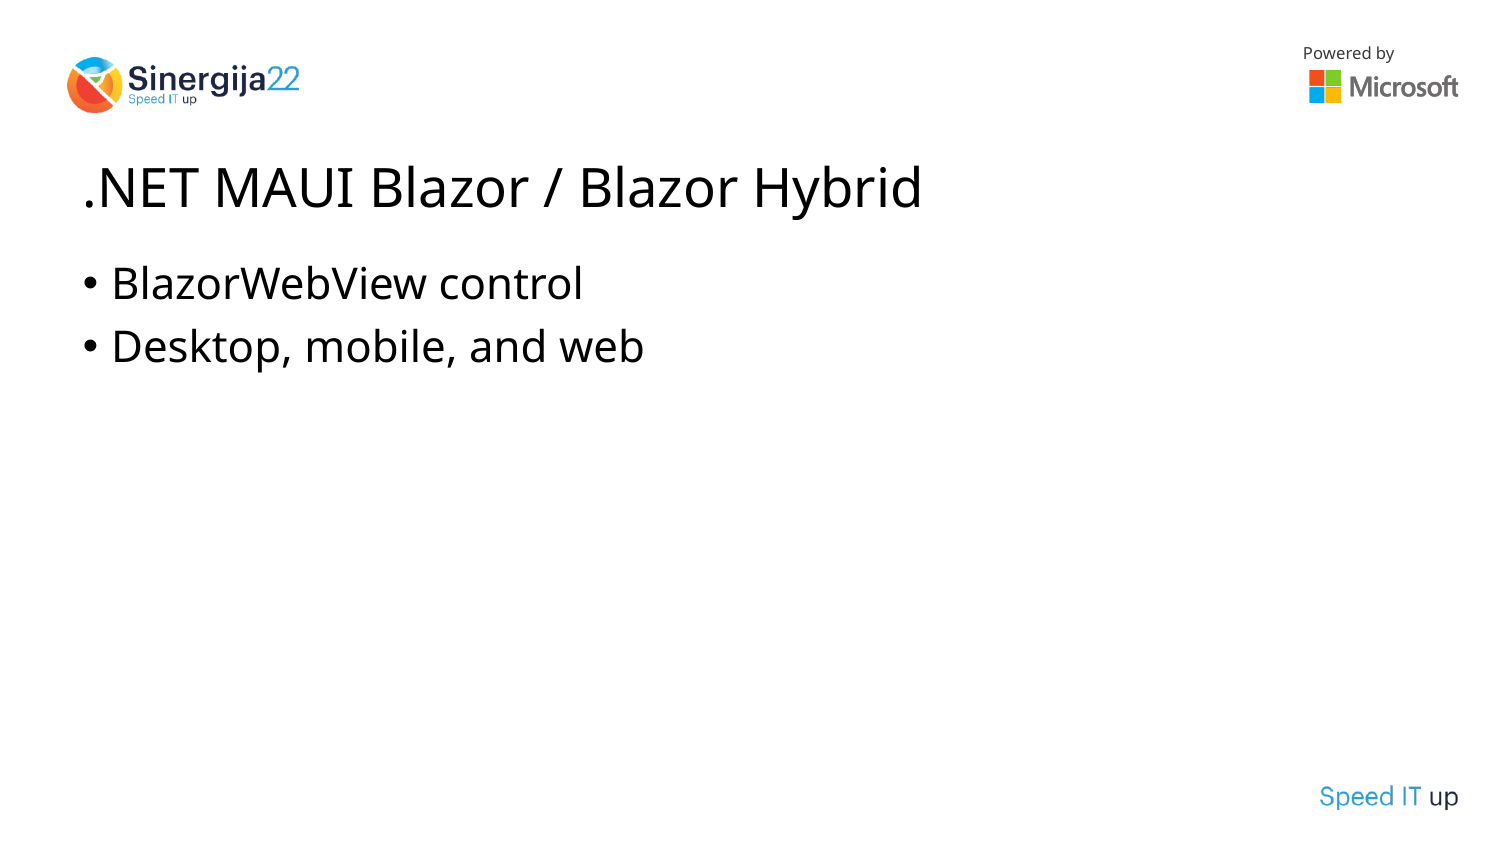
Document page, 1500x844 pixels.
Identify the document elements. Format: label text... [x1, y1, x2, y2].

picture [1320, 784, 1458, 810]
title .NET MAUI Blazor / Blazor Hybrid [67, 153, 1459, 227]
list BlazorWebView control Desktop, mobile, and web [67, 254, 1459, 760]
picture [67, 57, 299, 113]
